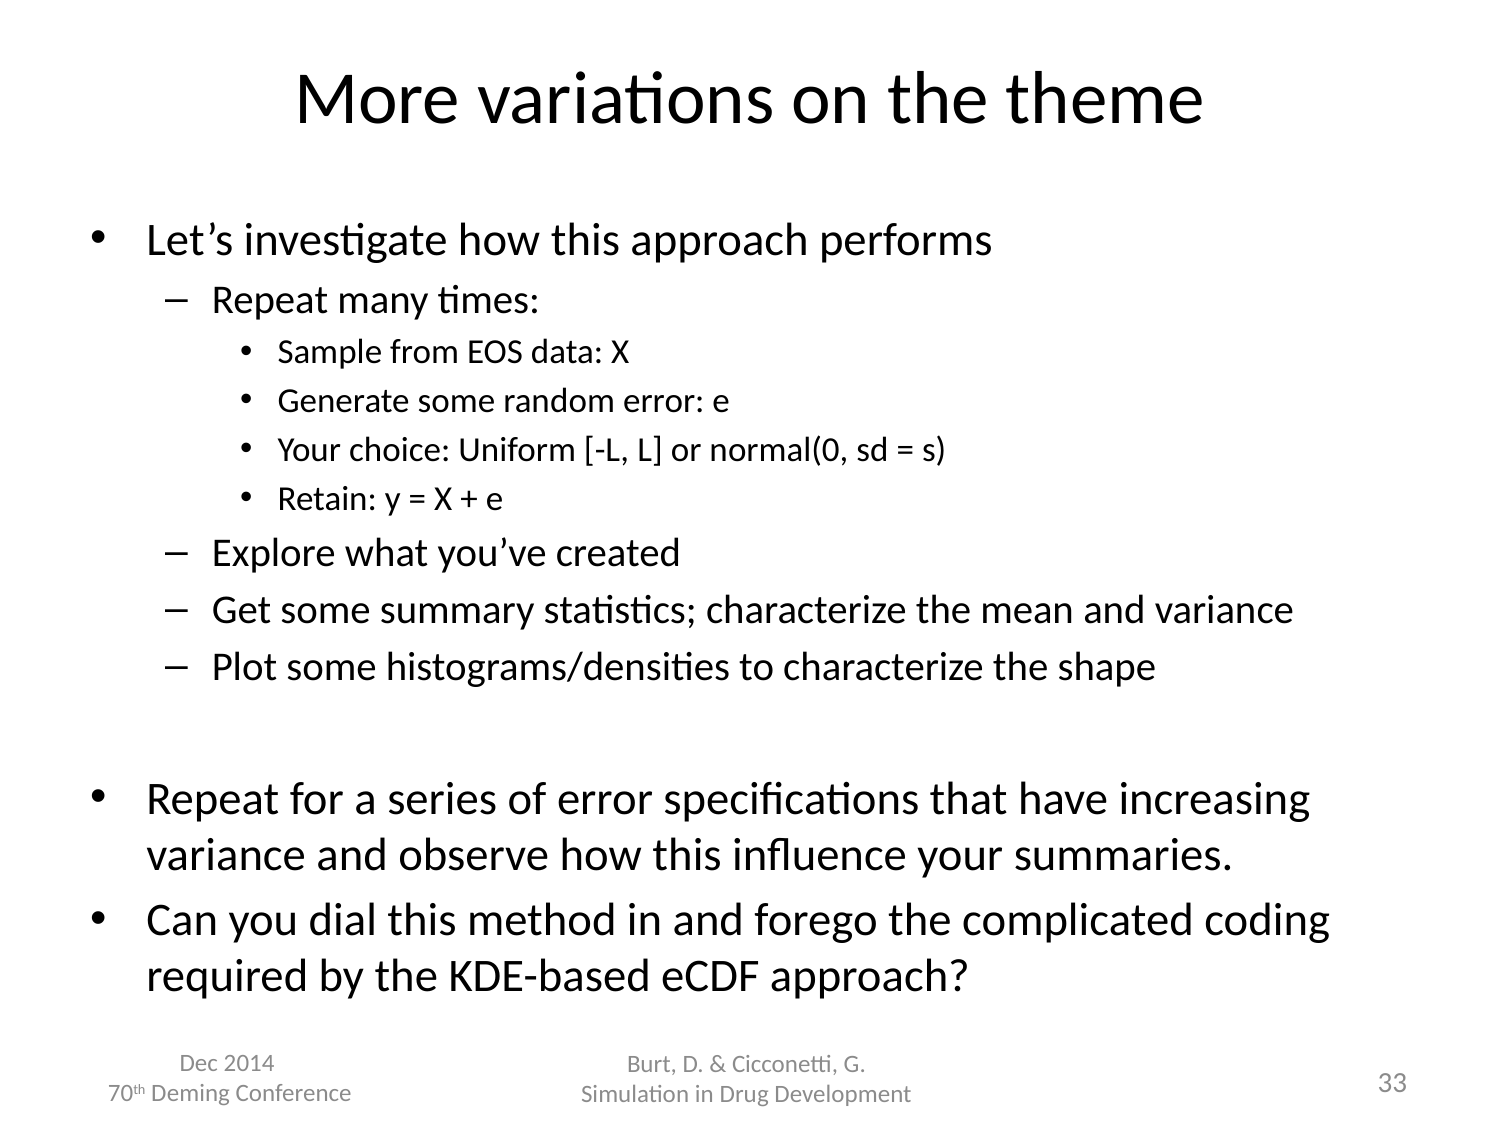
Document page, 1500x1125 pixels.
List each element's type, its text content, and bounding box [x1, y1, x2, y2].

title More variations on the theme [75, 23, 1425, 164]
list Let’s investigate how this approach performs Repeat many times: Sample from EOS data: X Generate some random error: e Your choice: Uniform [-L, L] or normal(0, sd = s) Retain: y = X + e Explore what you’ve created Get some summary statistics; characterize the mean and variance Plot some histograms/densities to characterize the shape Repeat for a series of error specifications that have increasing variance and observe how this influence your summaries. Can you dial this method in and forego the complicated coding required by the KDE-based eCDF approach? [75, 201, 1425, 1011]
